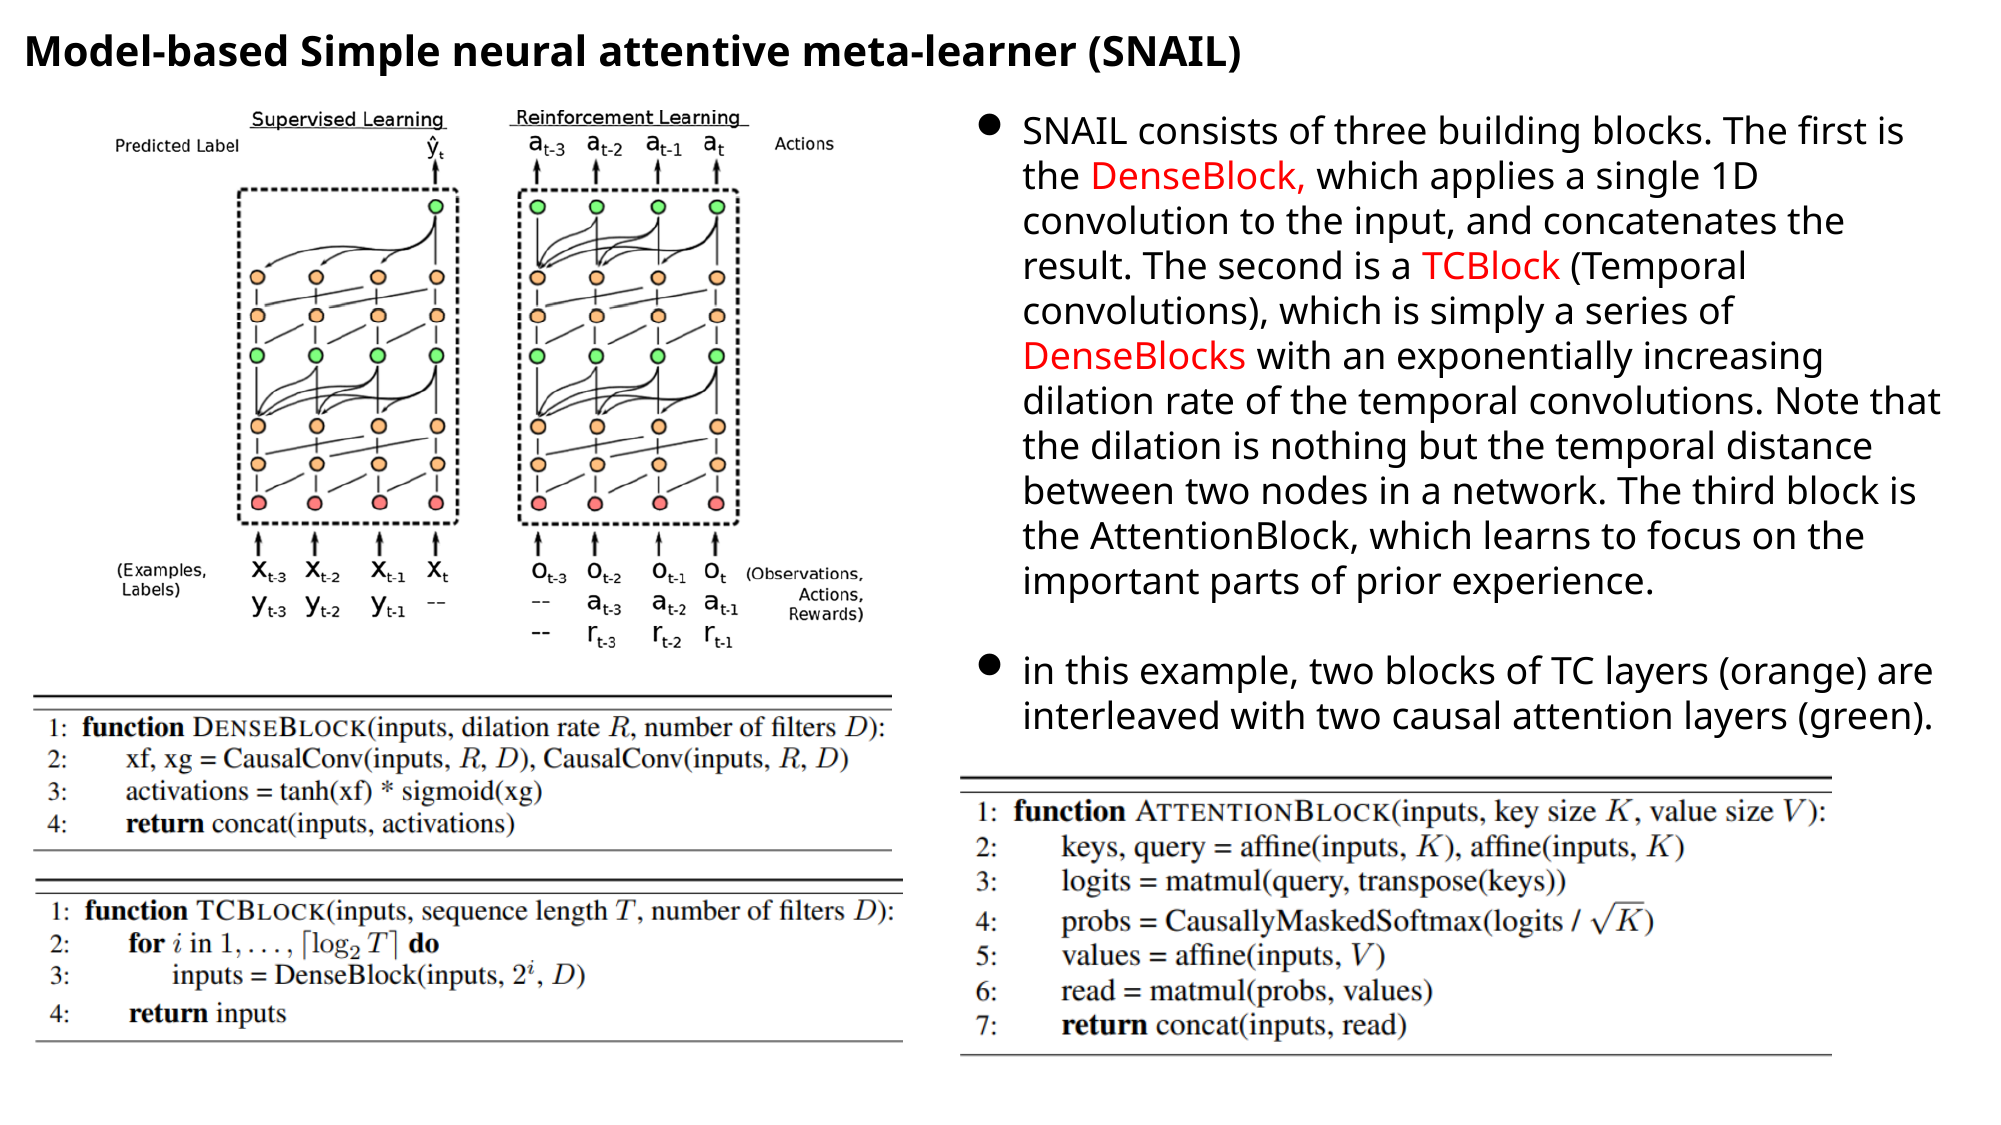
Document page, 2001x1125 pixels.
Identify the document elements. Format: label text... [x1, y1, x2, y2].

picture [115, 110, 864, 649]
picture [32, 687, 892, 857]
picture [32, 877, 903, 1047]
text_box SNAIL consists of three building blocks. The first is the DenseBlock, which applies a single 1D convolution to the input, and concatenates the result. The second is a TCBlock (Temporal convolutions), which is simply a series of DenseBlocks with an exponentially increasing dilation rate of the temporal convolutions. Note that the dilation is nothing but the temporal distance between two nodes in a network. The third block is the AttentionBlock, which learns to focus on the important parts of prior experience. in this example, two blocks of TC layers (orange) are interleaved with two causal attention layers (green). [960, 99, 1966, 745]
picture [960, 771, 1832, 1059]
text_box Model-based Simple neural attentive meta-learner (SNAIL) [8, 17, 1258, 83]
